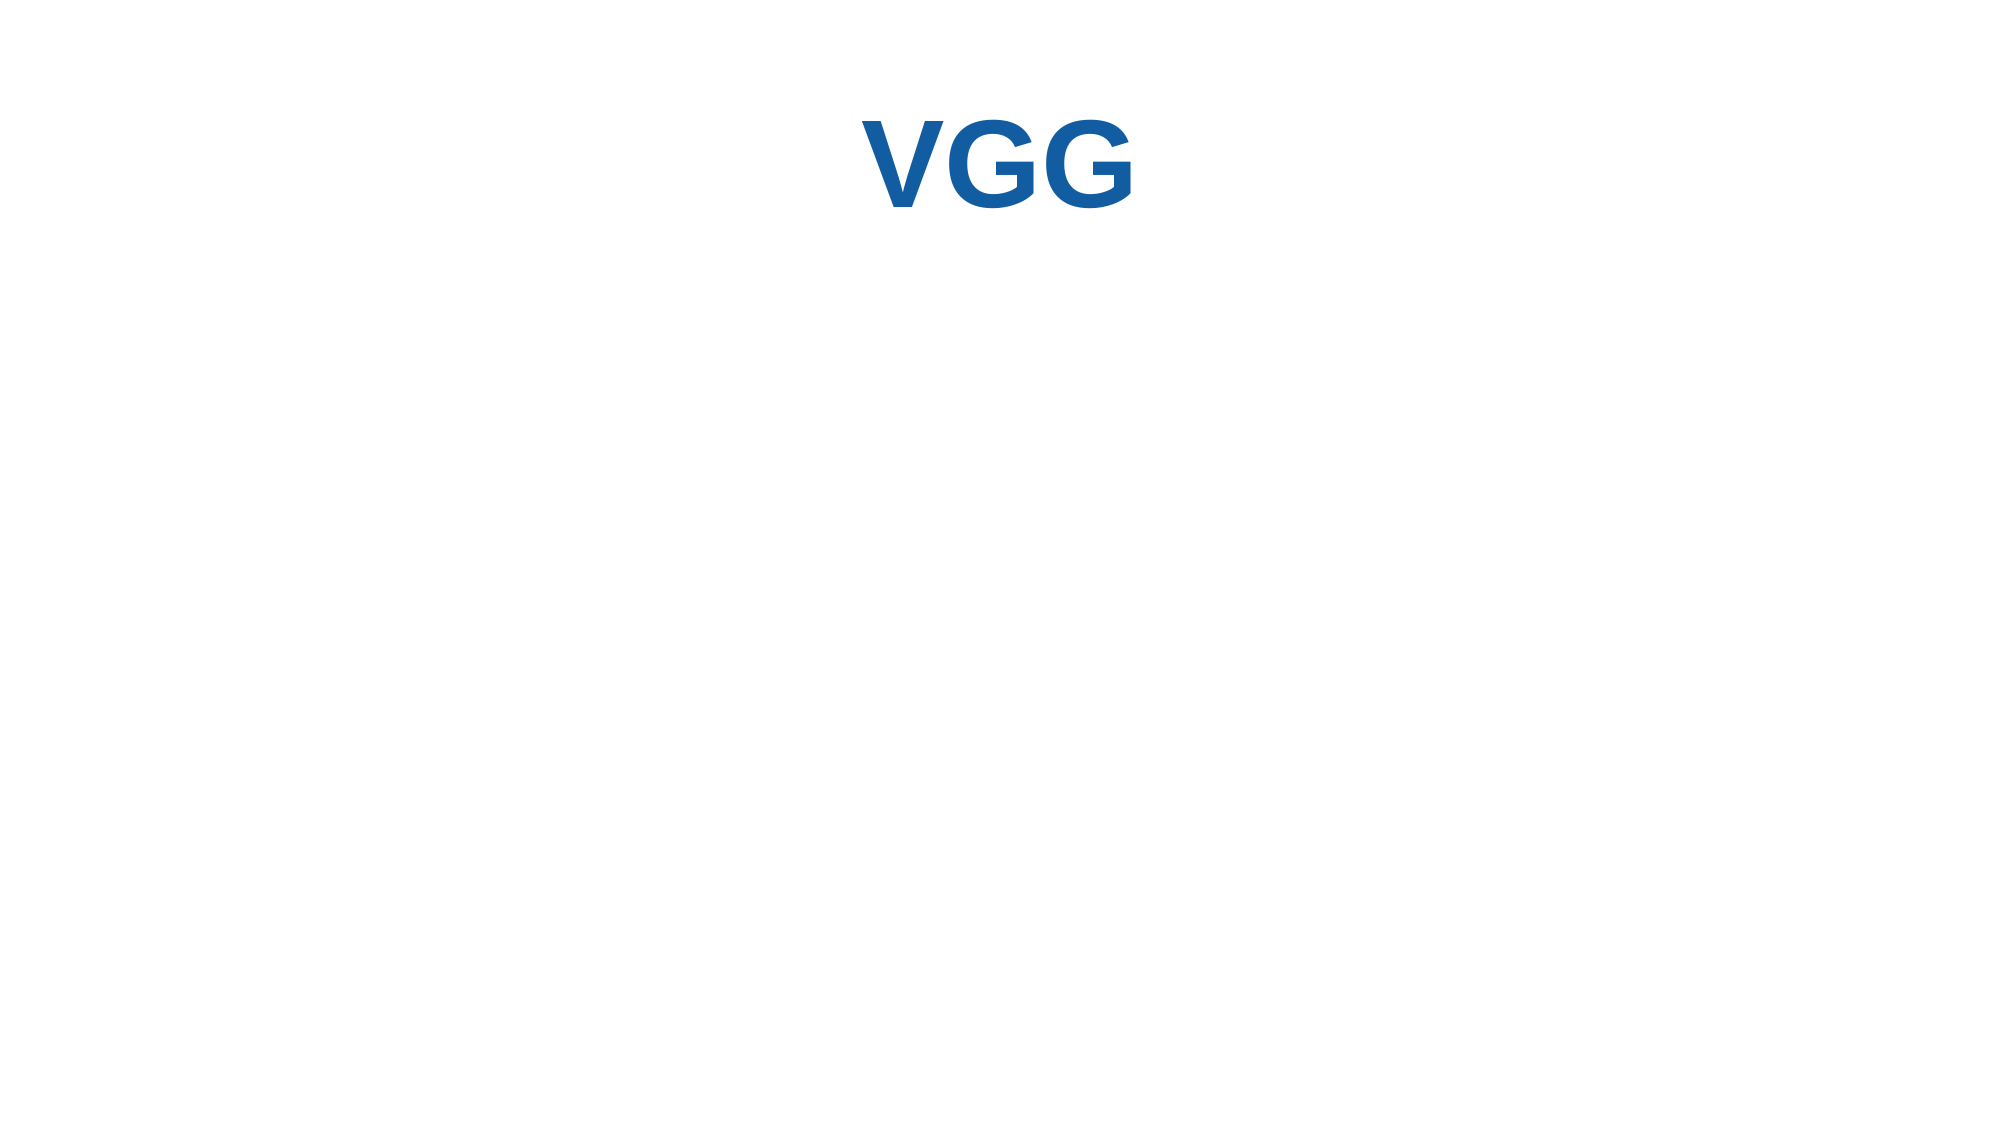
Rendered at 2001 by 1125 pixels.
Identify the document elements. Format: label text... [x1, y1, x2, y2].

title VGG [137, 102, 1863, 231]
